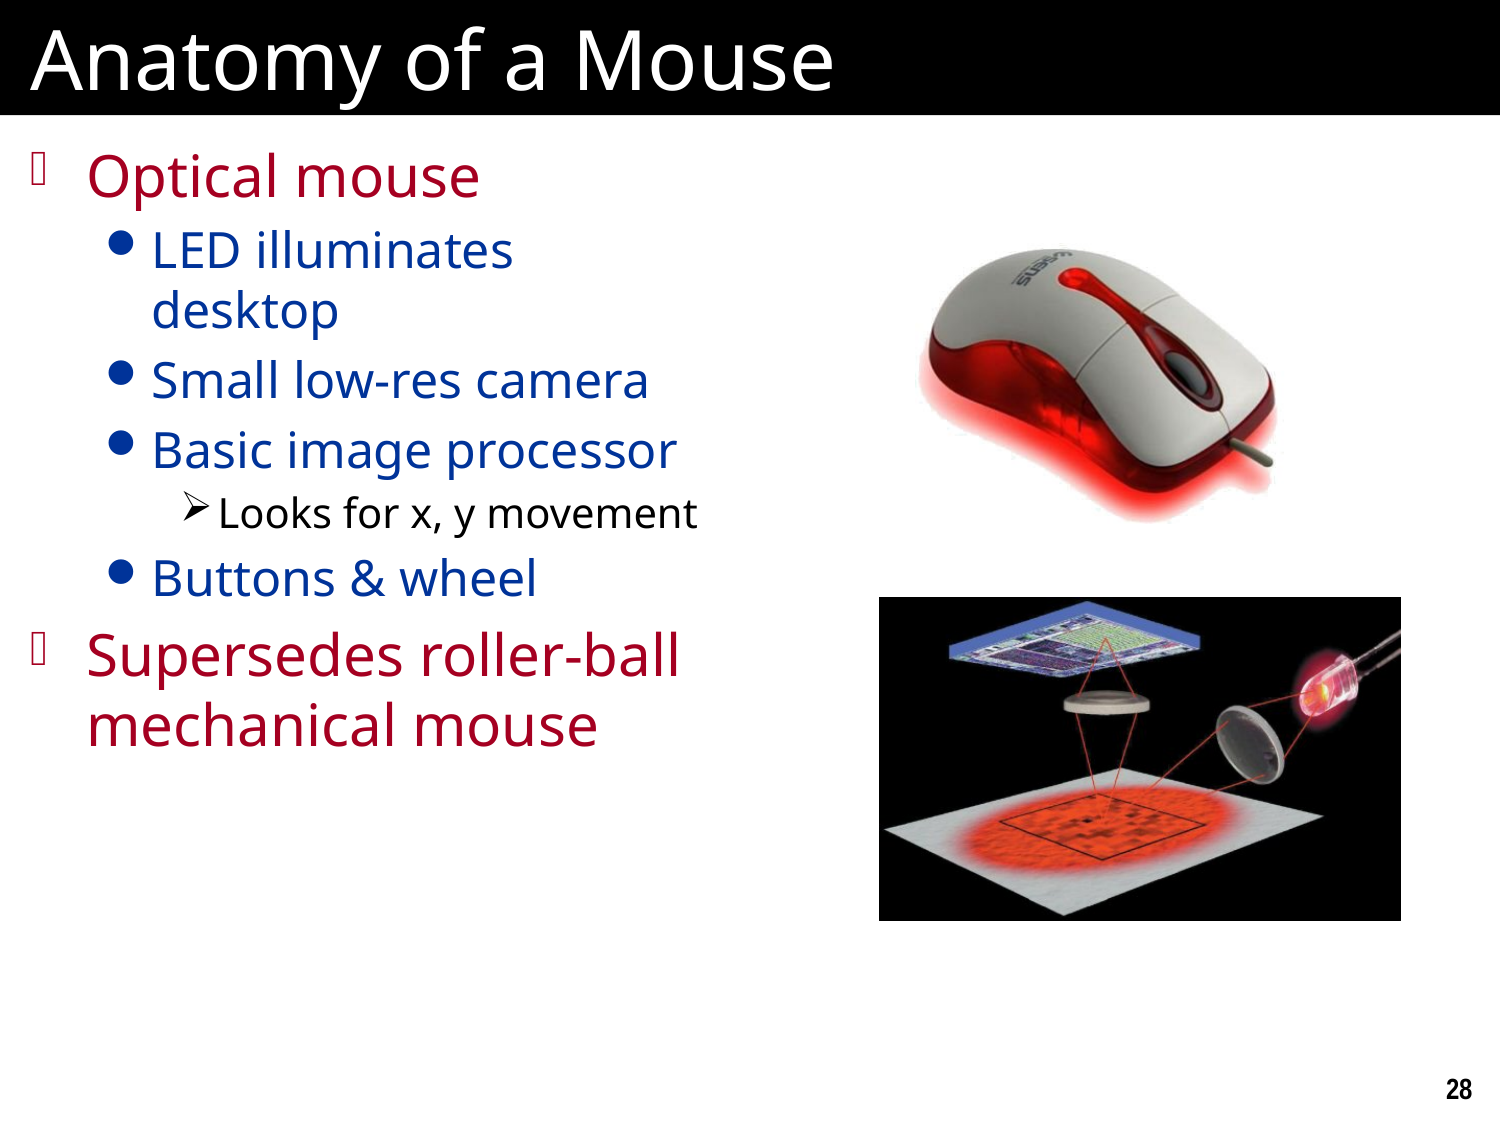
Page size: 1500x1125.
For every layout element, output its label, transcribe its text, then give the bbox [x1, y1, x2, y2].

picture [915, 243, 1298, 525]
slide_number 28 [1424, 1062, 1488, 1113]
list Optical mouse LED illuminates desktop Small low-res camera Basic image processor Looks for x, y movement Buttons & wheel Supersedes roller-ball mechanical mouse [0, 115, 738, 1125]
picture [879, 597, 1401, 921]
title Anatomy of a Mouse [0, 0, 1500, 116]
